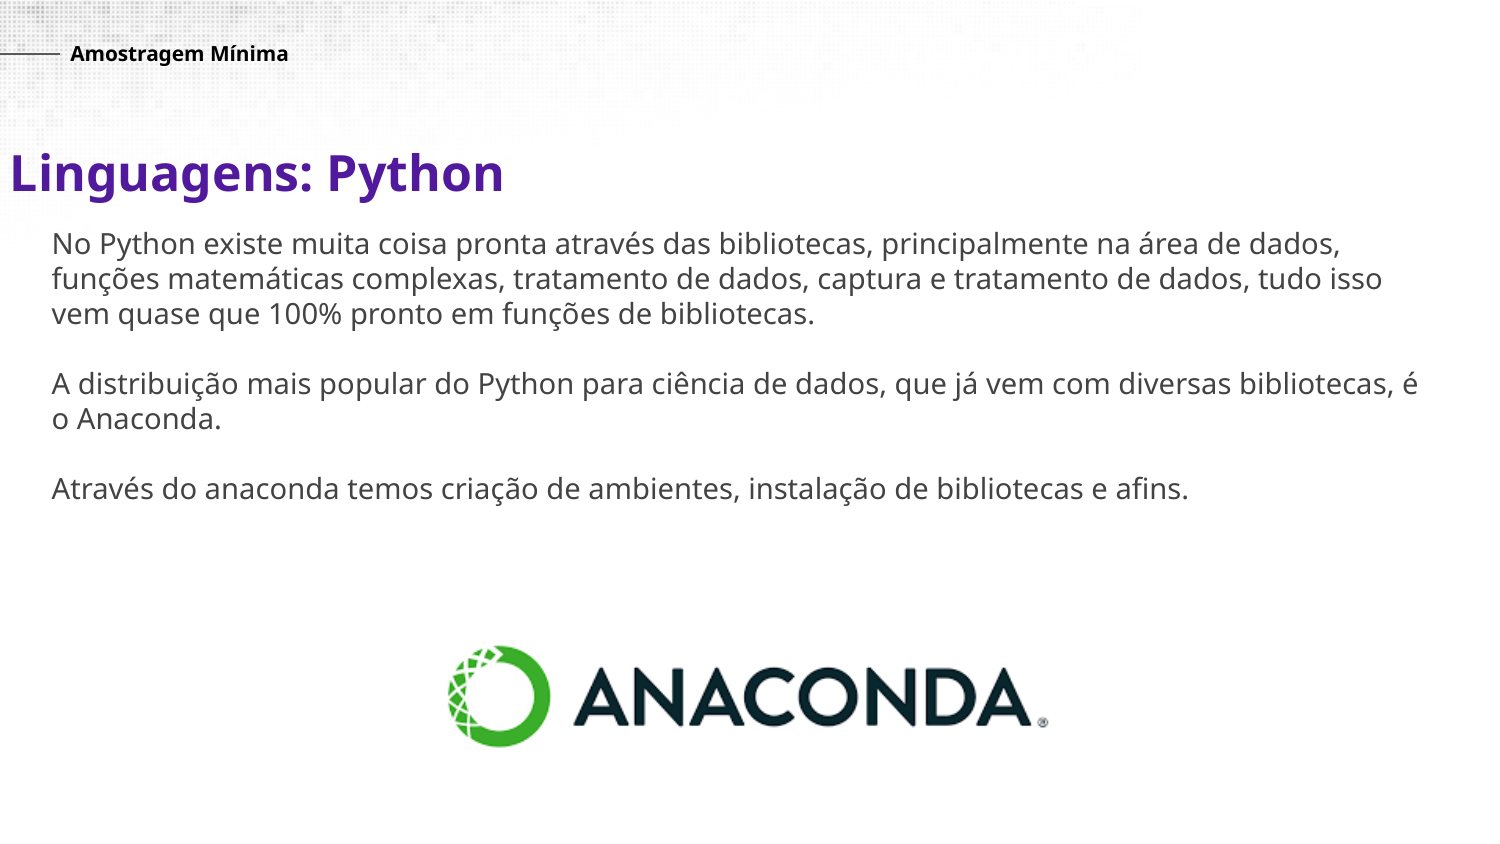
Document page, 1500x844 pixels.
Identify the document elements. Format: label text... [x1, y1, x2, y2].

picture [439, 595, 1061, 795]
text_box No Python existe muita coisa pronta através das bibliotecas, principalmente na área de dados, funções matemáticas complexas, tratamento de dados, captura e tratamento de dados, tudo isso vem quase que 100% pronto em funções de bibliotecas. A distribuição mais popular do Python para ciência de dados, que já vem com diversas bibliotecas, é o Anaconda. Através do anaconda temos criação de ambientes, instalação de bibliotecas e afins. [48, 260, 1439, 662]
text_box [0, 0, 1500, 251]
